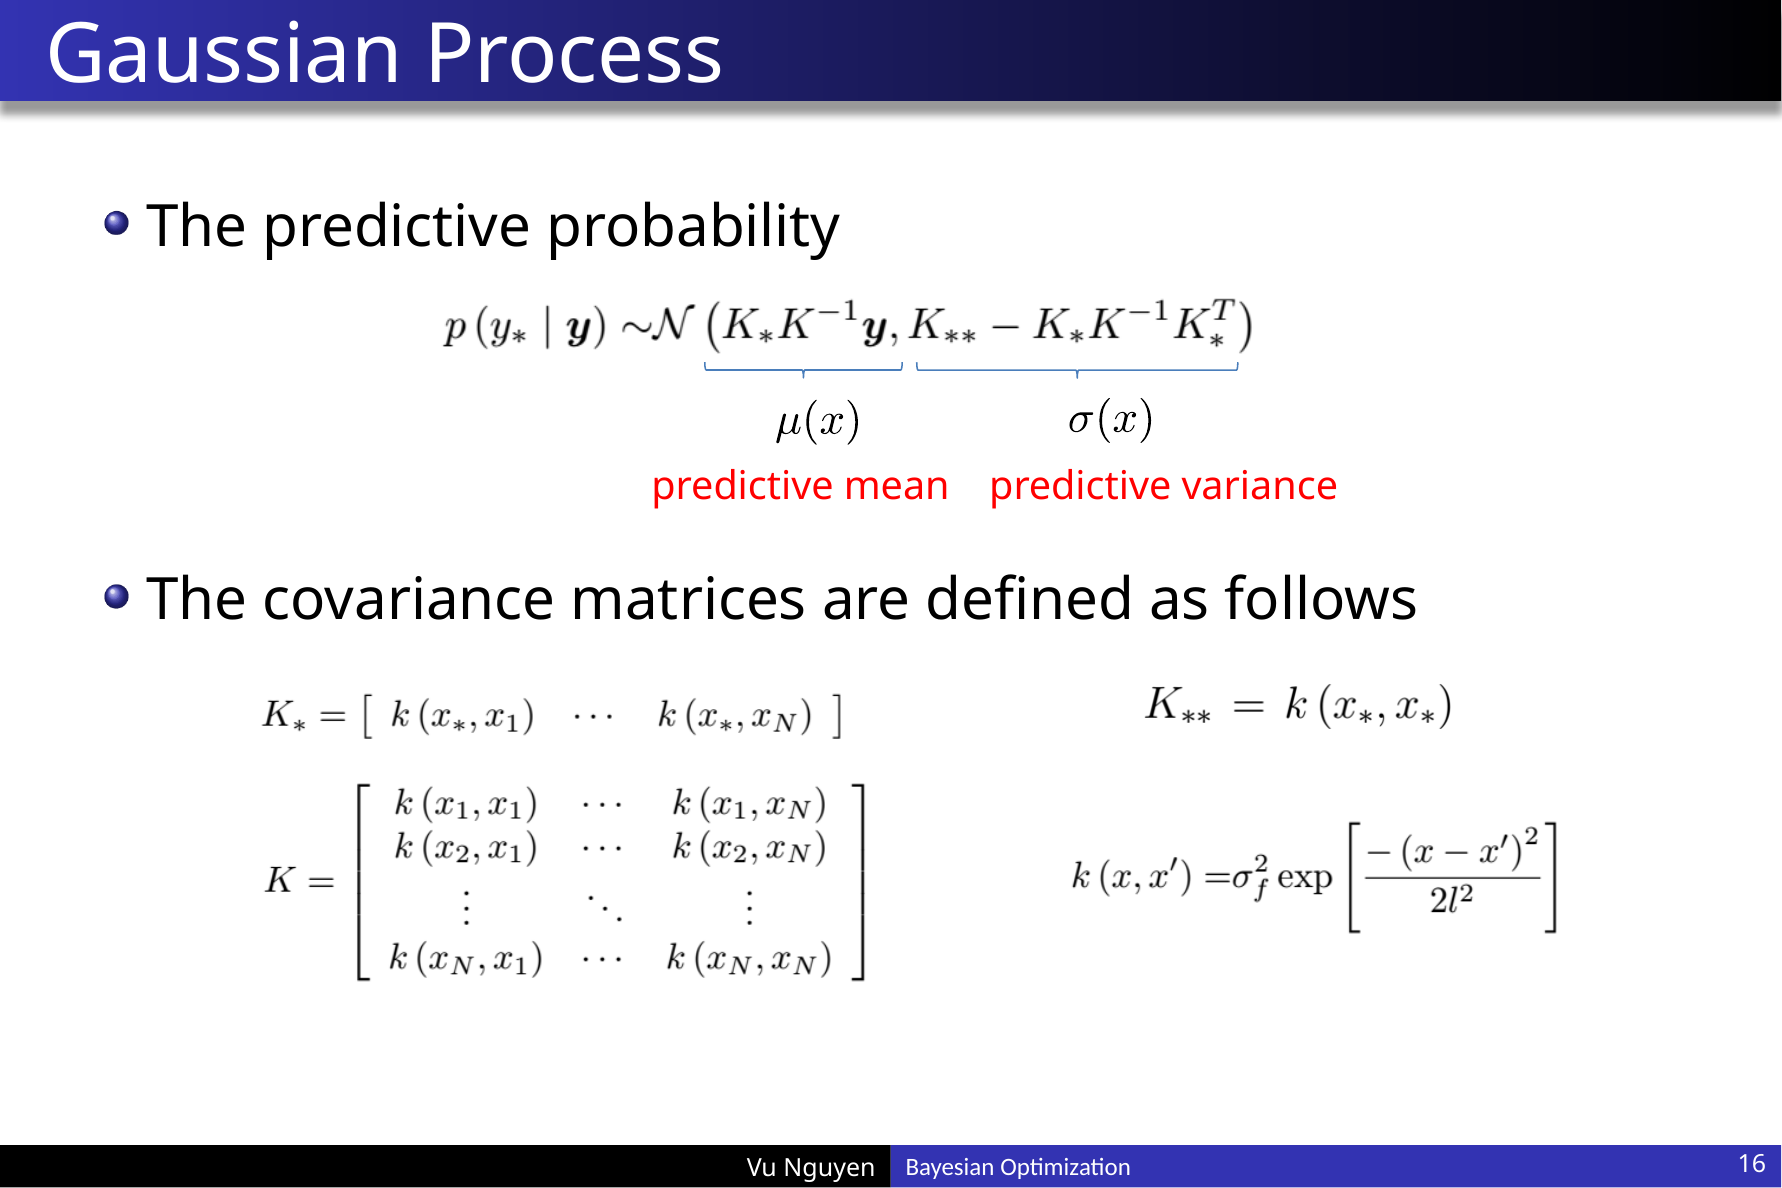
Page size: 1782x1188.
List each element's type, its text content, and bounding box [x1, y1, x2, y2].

picture [416, 274, 1267, 373]
picture [259, 689, 848, 747]
text_box predictive variance [973, 452, 1379, 549]
list The predictive probability The covariance matrices are defined as follows [87, 180, 1694, 1067]
picture [1059, 818, 1564, 942]
title Gaussian Process [0, 0, 1737, 98]
text_box predictive mean [635, 452, 973, 549]
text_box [776, 399, 859, 445]
picture [258, 774, 871, 986]
slide_number 16 [1573, 1142, 1782, 1188]
picture [1138, 676, 1456, 733]
footer Bayesian Optimization [890, 1143, 1574, 1187]
picture [102, 582, 131, 610]
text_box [1069, 397, 1152, 444]
picture [102, 209, 131, 236]
